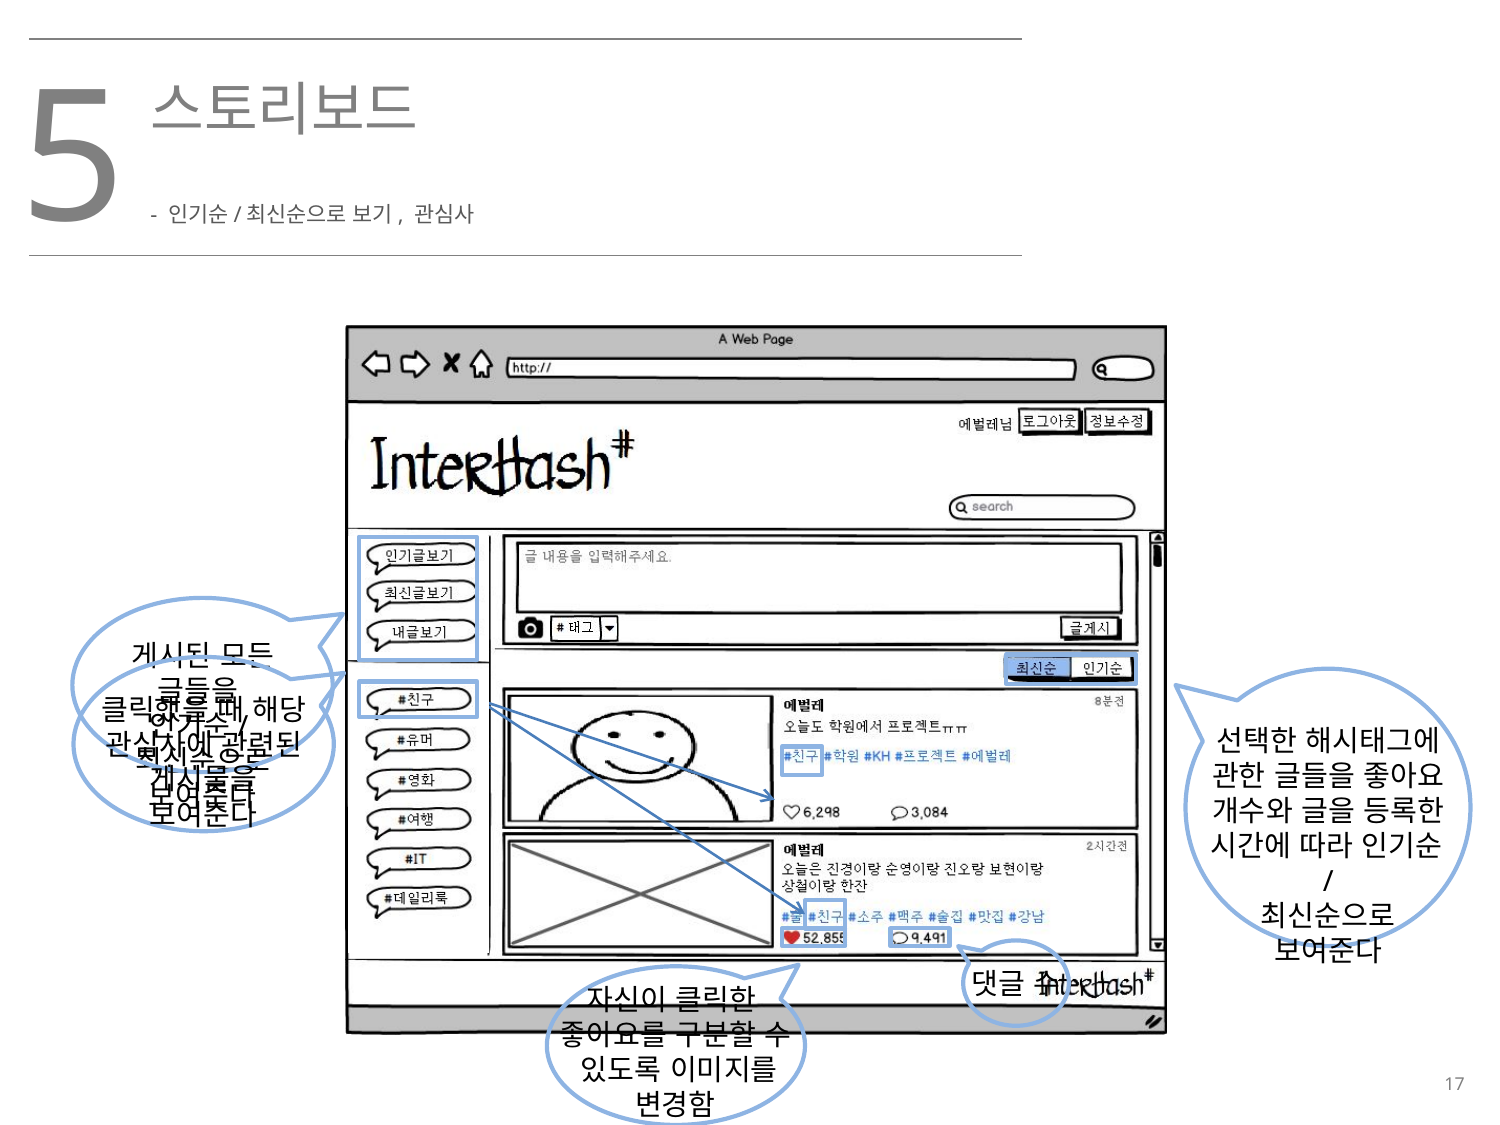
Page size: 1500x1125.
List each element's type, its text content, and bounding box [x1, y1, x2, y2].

text_box 클릭했을 때 해당 관심사에 관련된 게시물을 보여준다 [82, 683, 325, 839]
text_box [71, 709, 82, 780]
text_box [1183, 752, 1195, 863]
text_box [70, 595, 340, 716]
text_box 5 [5, 29, 183, 265]
text_box [1461, 752, 1473, 863]
text_box 자신이 클릭한 좋아요를 구분할 수 있도록 이미지를 변경함 [542, 1043, 808, 1125]
text_box 스토리보드 [183, 65, 809, 150]
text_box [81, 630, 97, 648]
picture [345, 325, 1167, 1036]
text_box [493, 698, 806, 915]
text_box 선택한 해시태그에 관한 글들을 좋아요 개수와 글을 등록한 시간에 따라 인기순/ 최신순으로 보여준다 [1195, 714, 1461, 975]
text_box - 인기순/최신순으로 보기, 관심사 [183, 148, 1105, 235]
text_box [107, 654, 340, 704]
text_box [1173, 666, 1437, 730]
text_box [325, 708, 336, 780]
